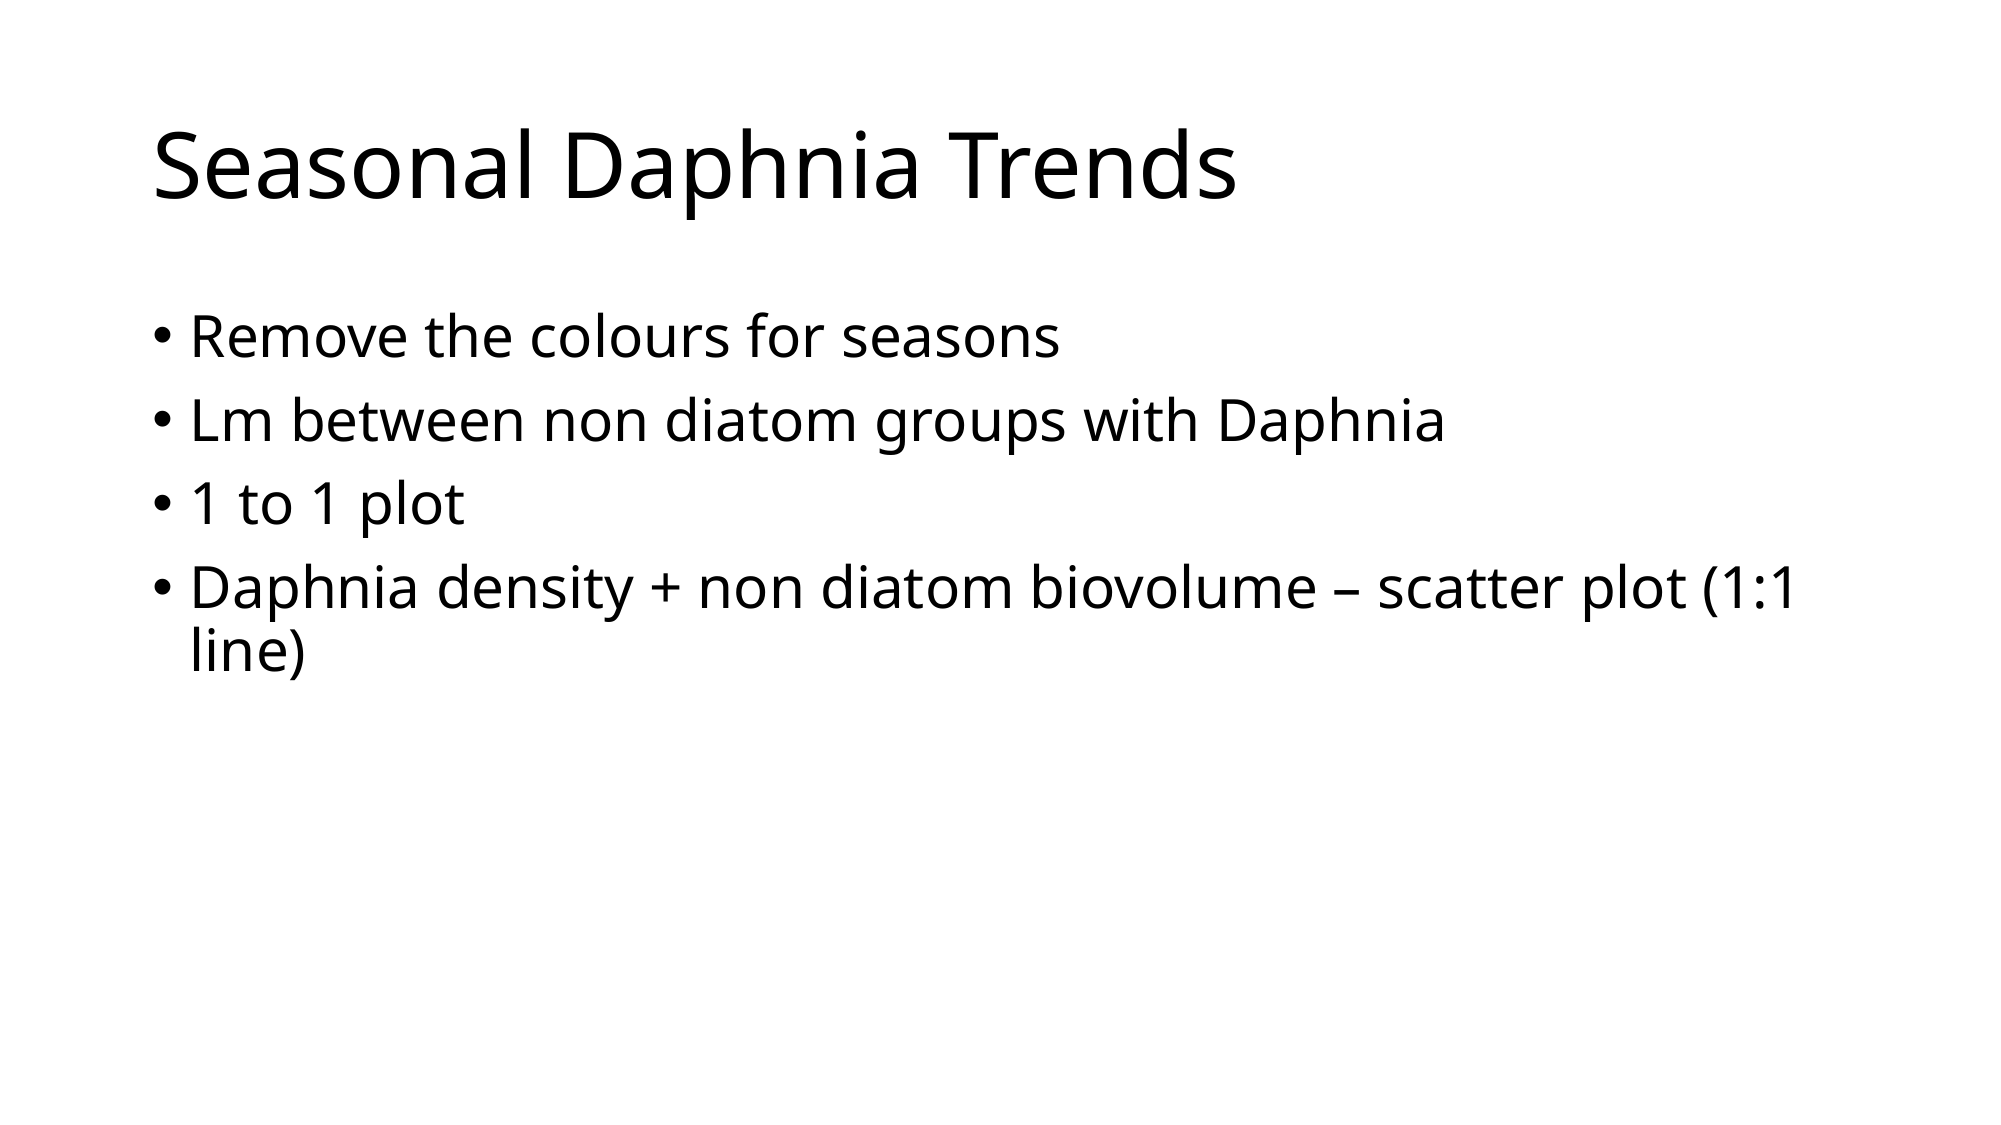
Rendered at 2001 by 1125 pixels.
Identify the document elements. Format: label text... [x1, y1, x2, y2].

title Seasonal Daphnia Trends [137, 59, 1863, 278]
list Remove the colours for seasons Lm between non diatom groups with Daphnia 1 to 1 plot Daphnia density + non diatom biovolume – scatter plot (1:1 line) [137, 299, 1863, 1014]
